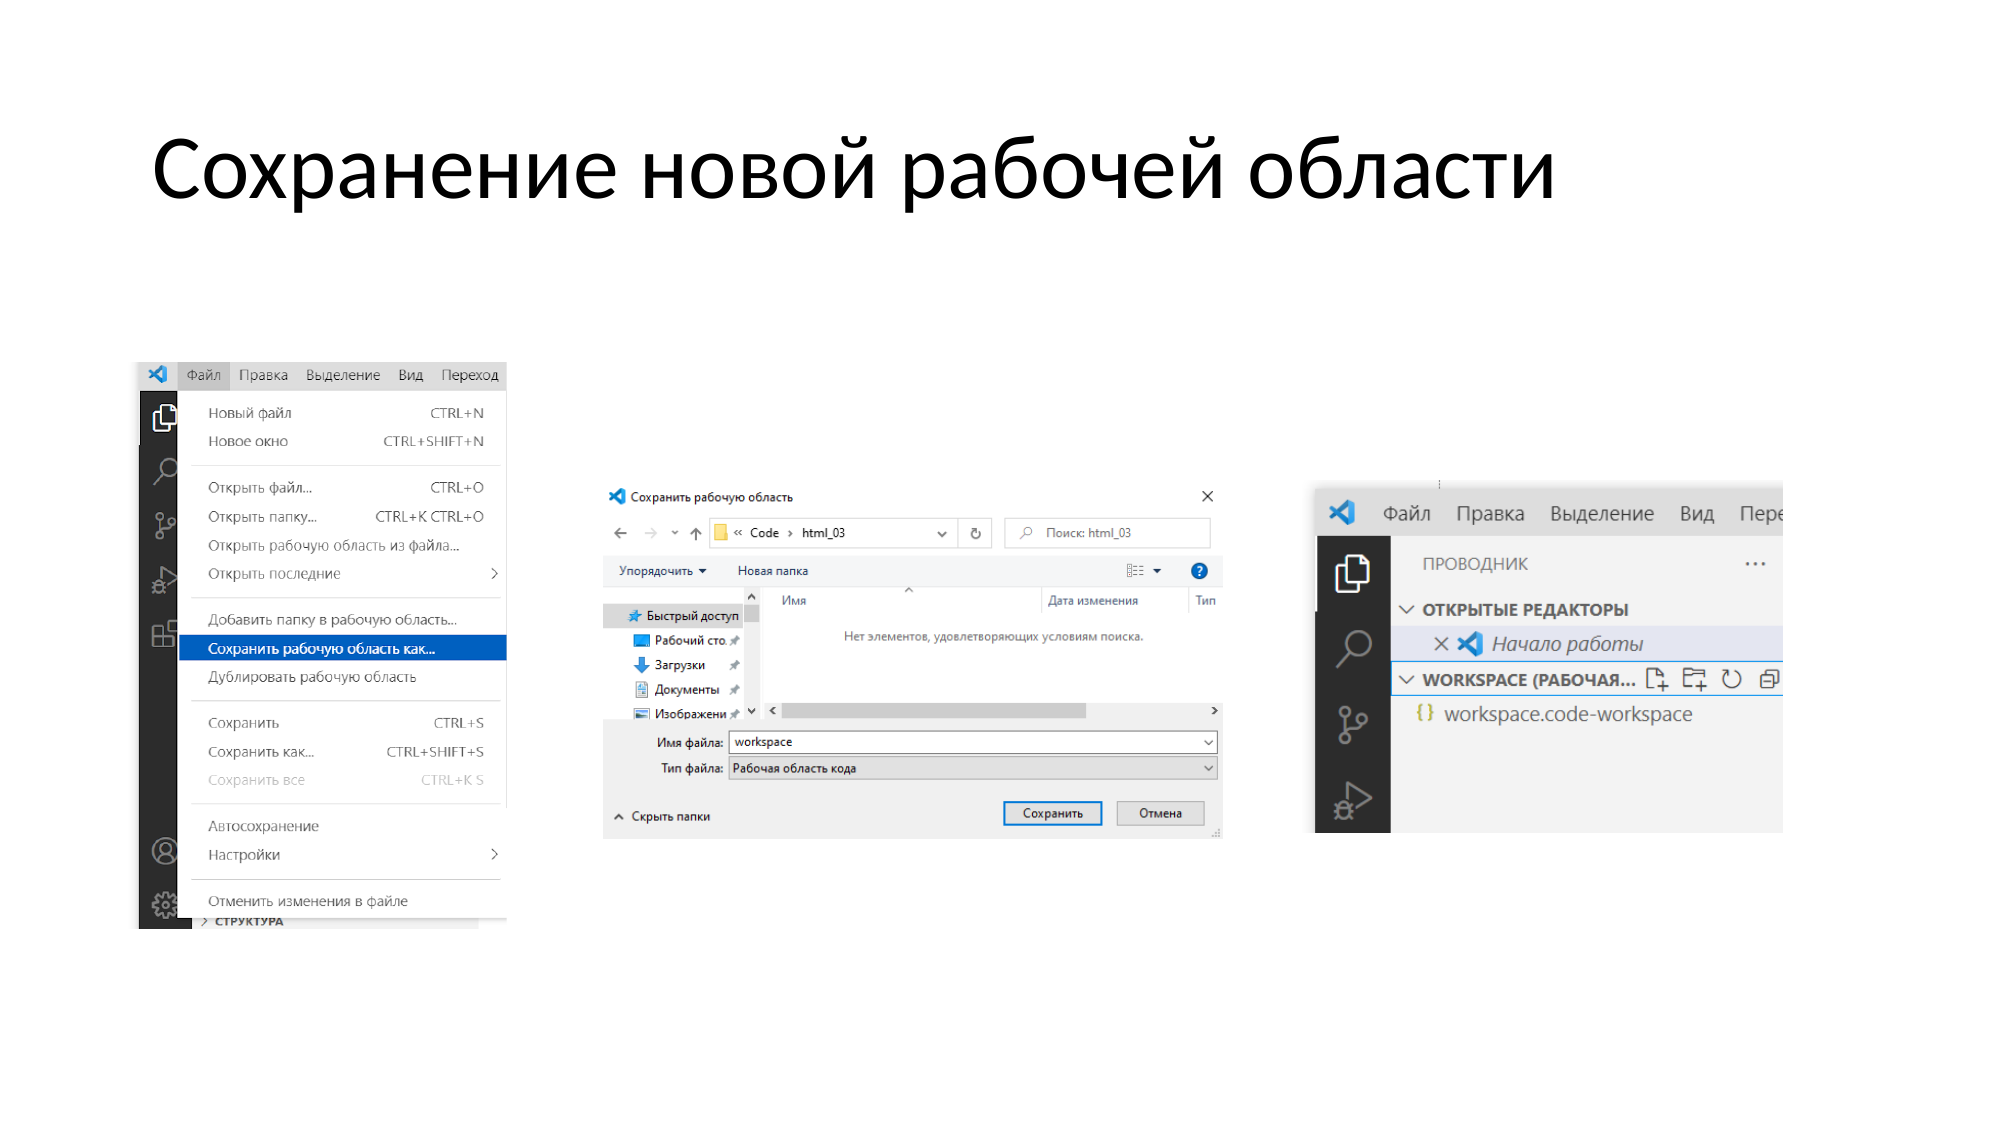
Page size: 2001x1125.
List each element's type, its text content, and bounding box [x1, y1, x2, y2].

picture [1302, 480, 1783, 833]
title Сохранение новой рабочей области [137, 59, 1863, 278]
picture [128, 362, 507, 929]
picture [602, 484, 1224, 839]
